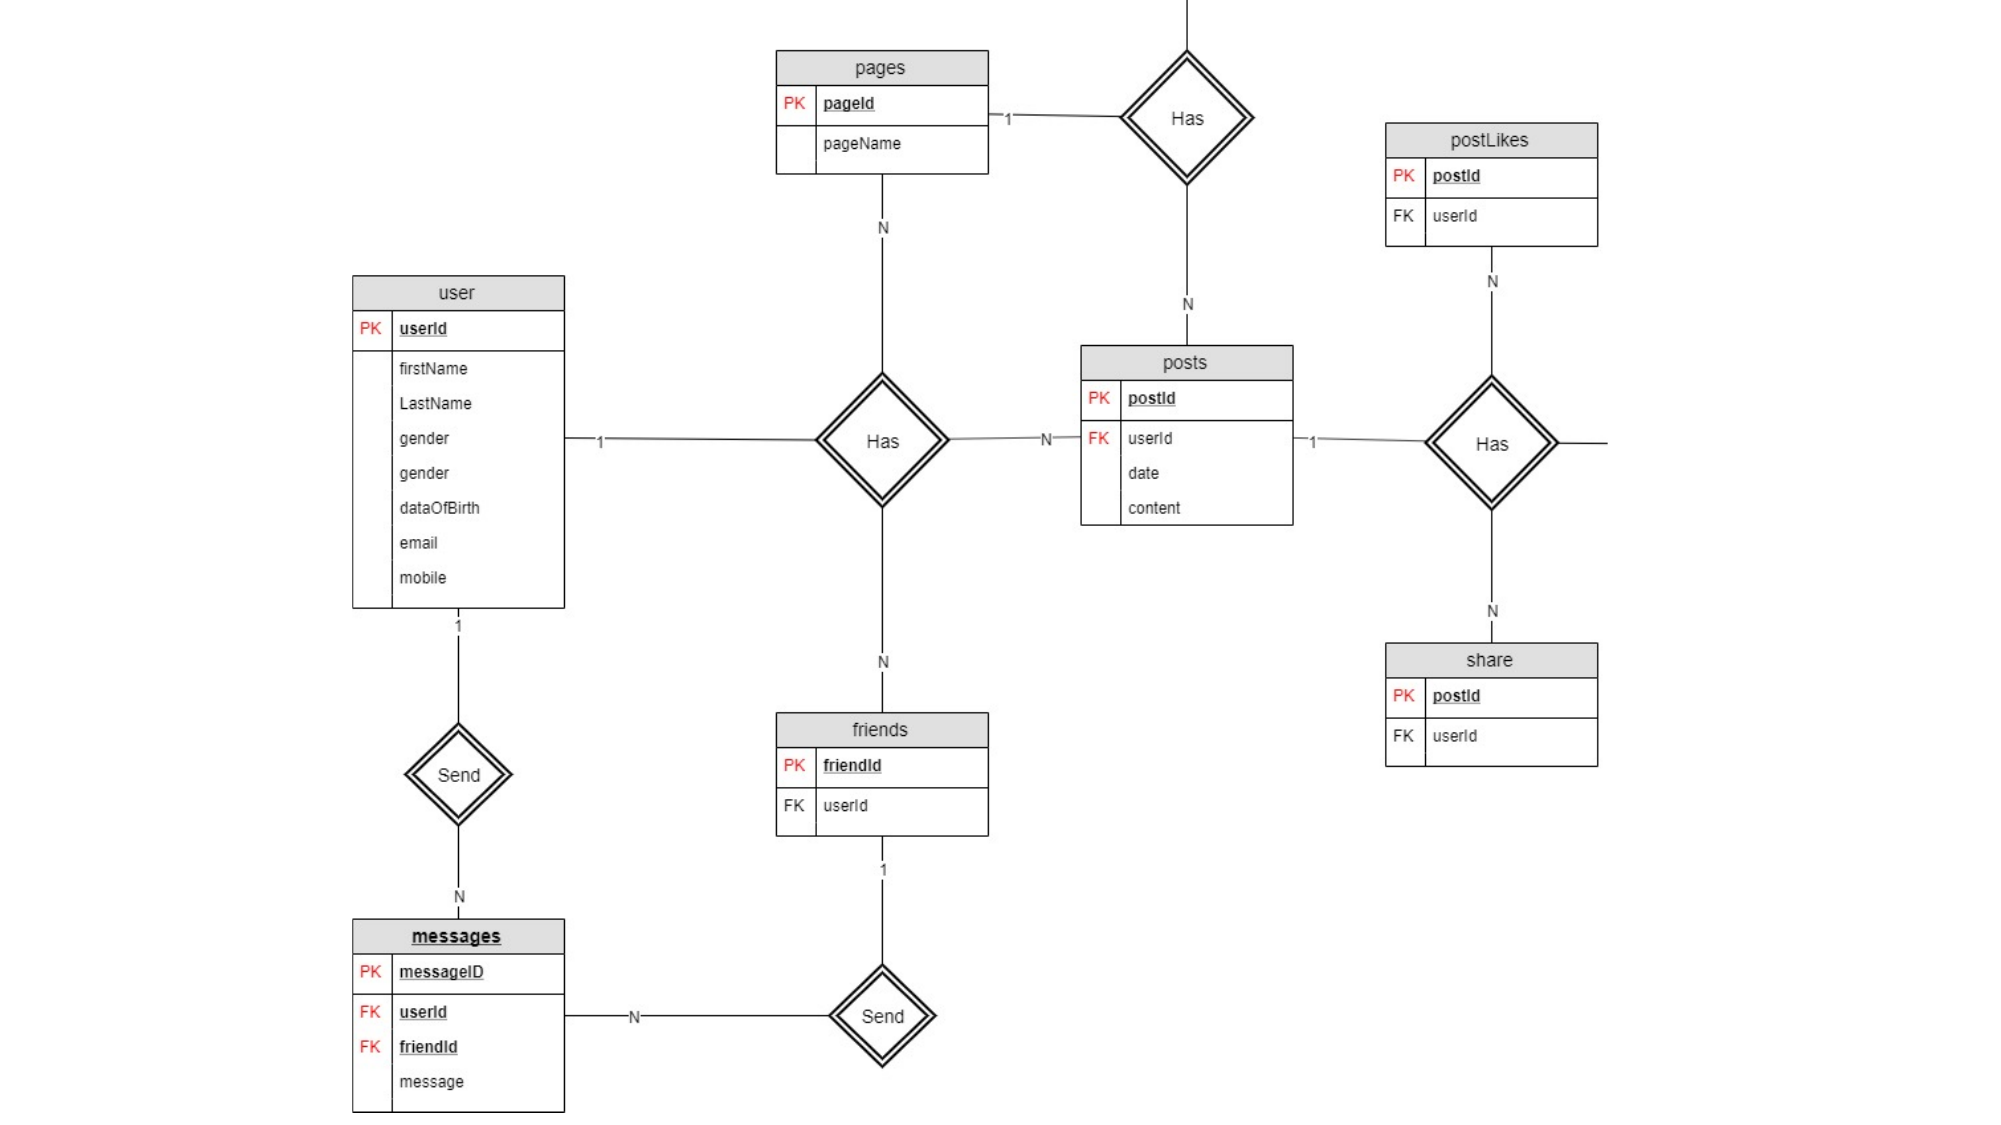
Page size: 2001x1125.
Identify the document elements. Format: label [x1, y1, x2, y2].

picture [352, 0, 1608, 1113]
